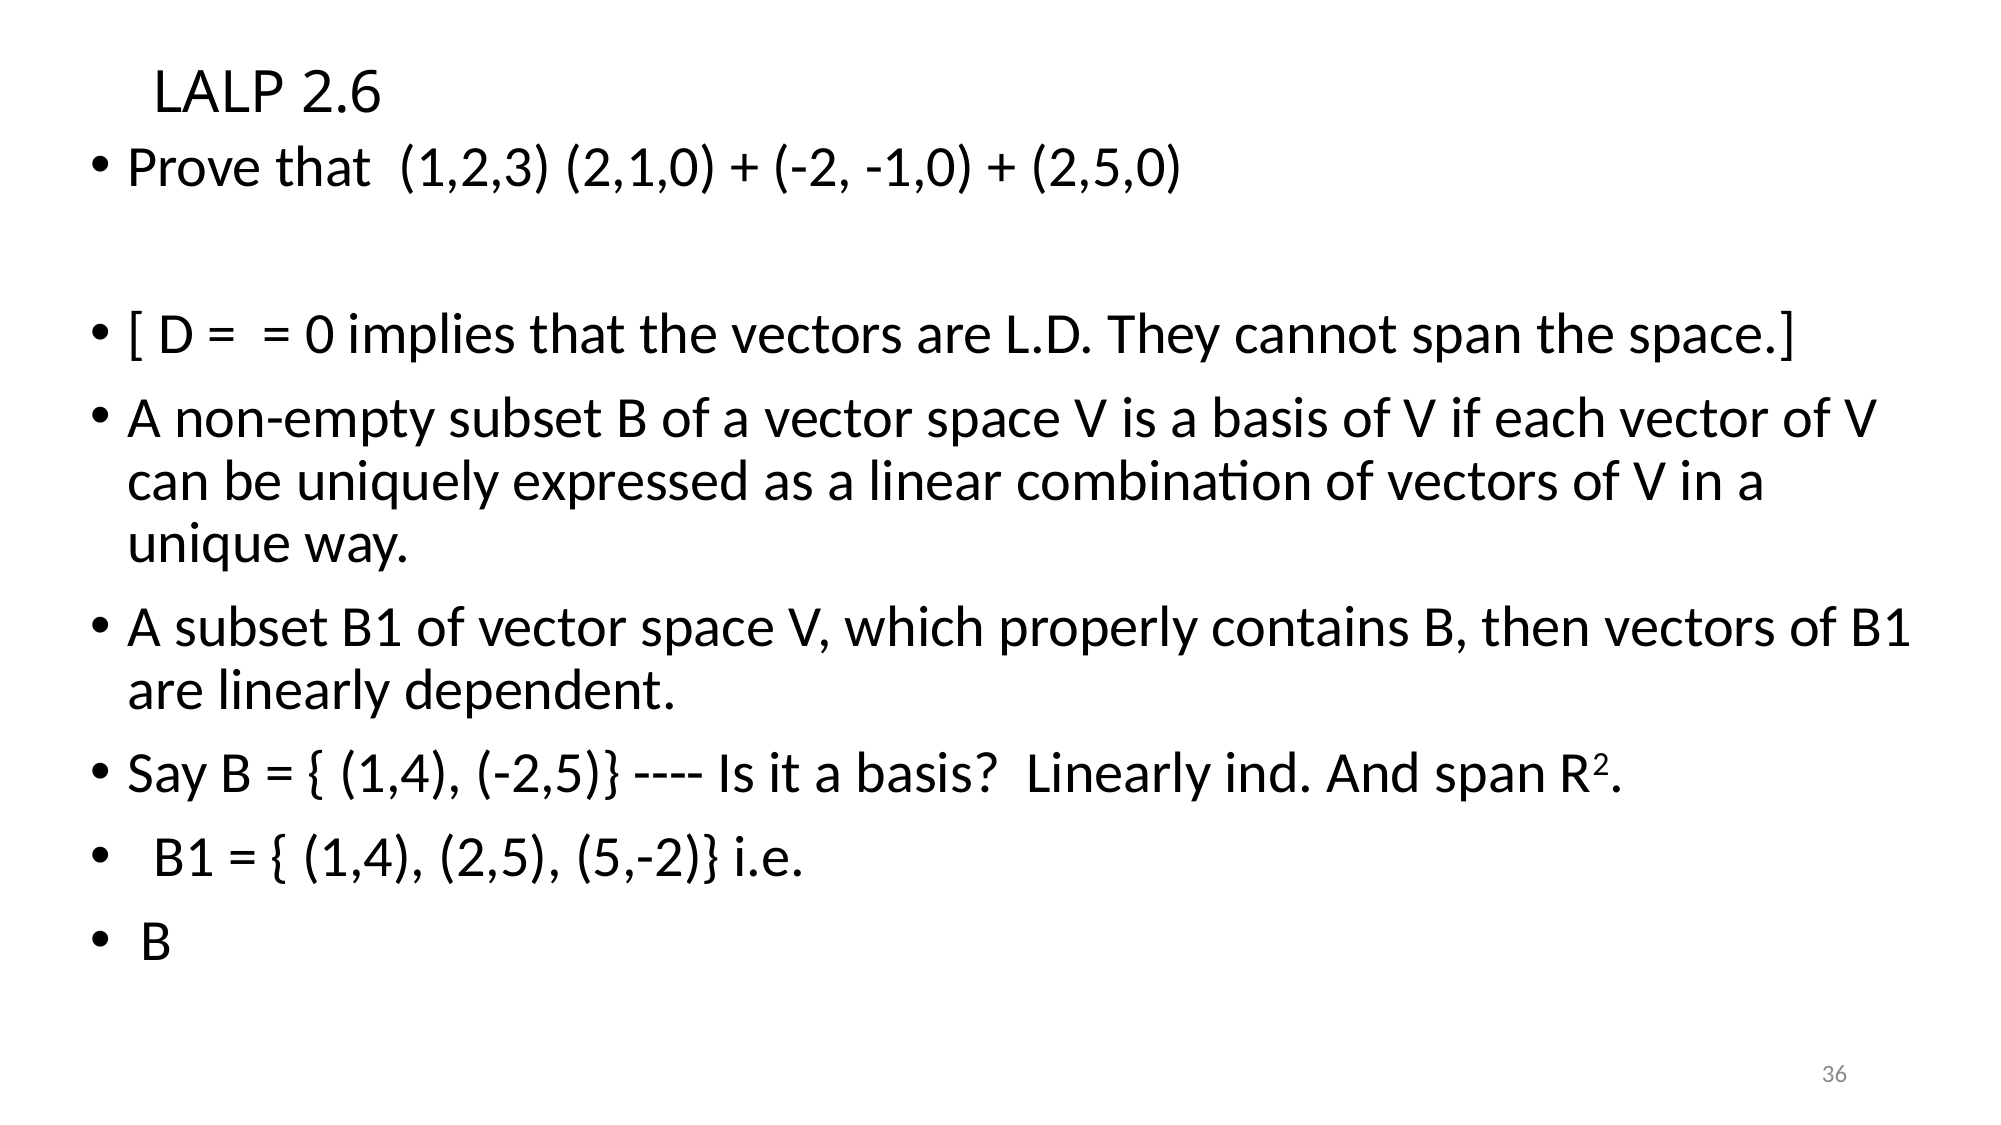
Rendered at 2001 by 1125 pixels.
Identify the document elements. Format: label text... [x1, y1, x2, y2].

title LALP 2.6 [137, 59, 1863, 129]
slide_number 36 [1412, 1042, 1863, 1103]
